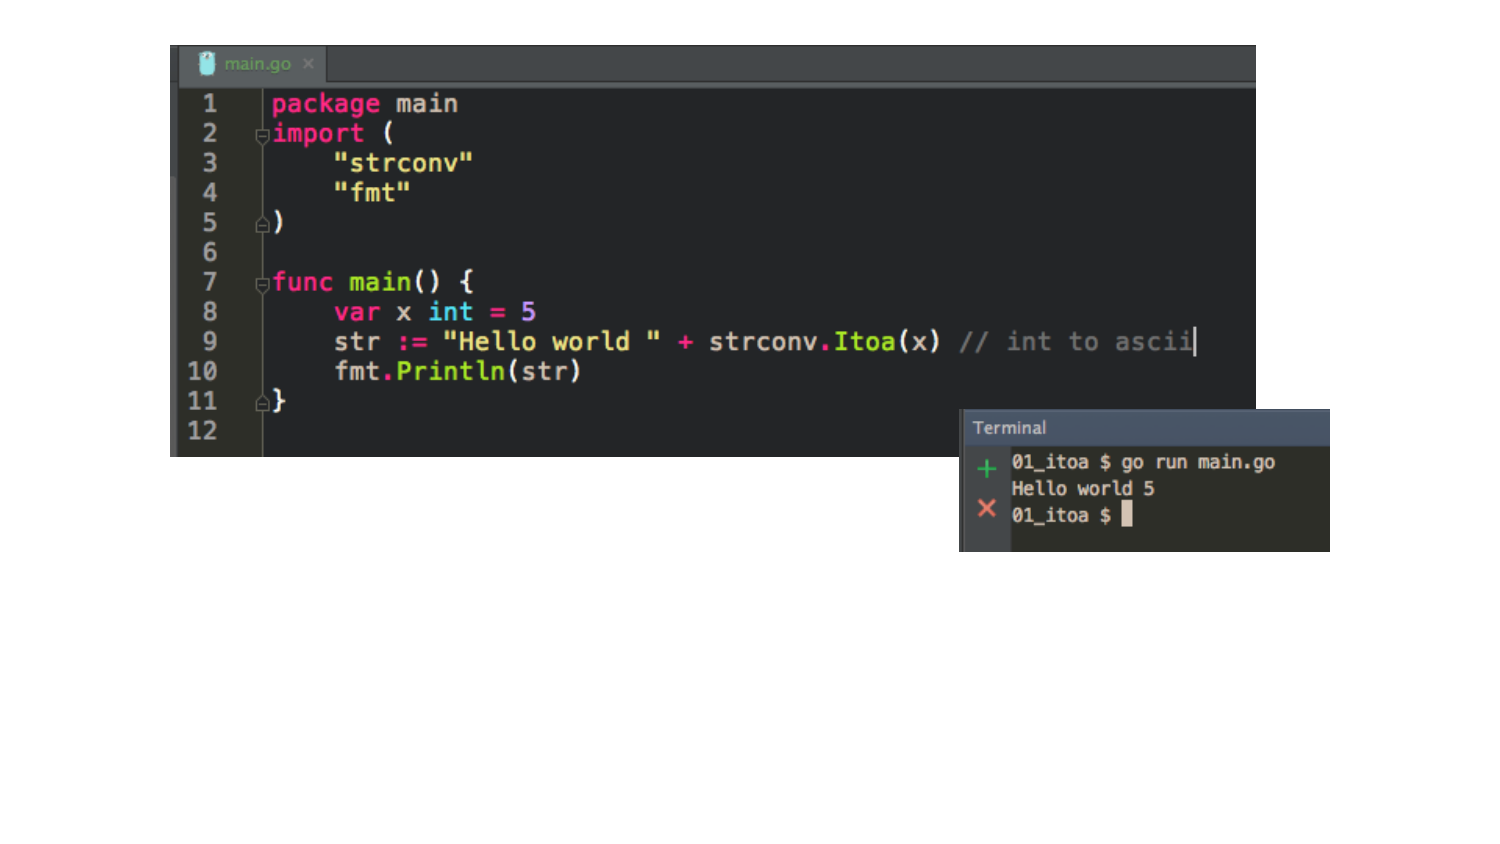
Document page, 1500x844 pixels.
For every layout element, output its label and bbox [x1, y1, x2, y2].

picture [169, 45, 1331, 552]
